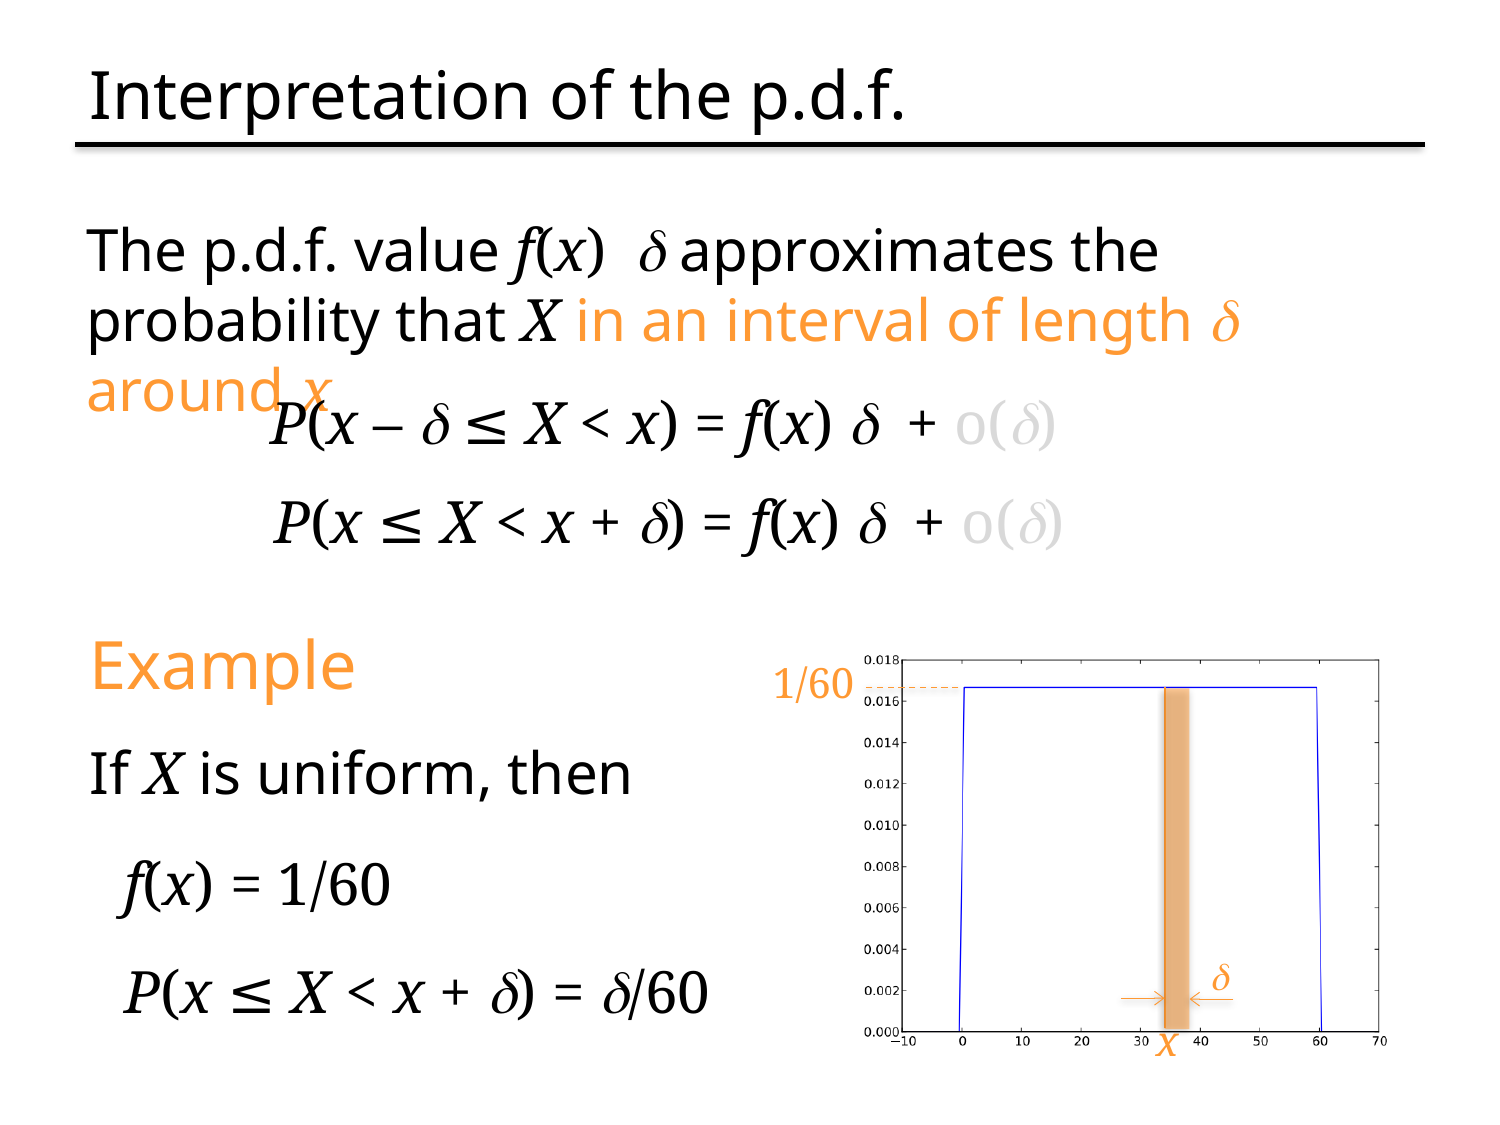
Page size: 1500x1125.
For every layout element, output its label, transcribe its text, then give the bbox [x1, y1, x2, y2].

text_box Example [75, 615, 390, 711]
text_box P(x – d ≤ X < x) = f(x) d + o(d) [255, 378, 1118, 464]
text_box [757, 613, 1439, 1077]
text_box f(x) = 1/60 [109, 839, 408, 925]
title Interpretation of the p.d.f. [75, 45, 1425, 145]
text_box If X is uniform, then [74, 728, 686, 814]
text_box P(x ≤ X < x + d) = f(x) d + o(d) [259, 478, 1125, 563]
text_box P(x ≤ X < x + d) = d/60 [109, 947, 726, 1033]
text_box The p.d.f. value f(x) d approximates the probability that X in an interval of length d around x [71, 205, 1422, 431]
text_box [1120, 687, 1248, 1030]
